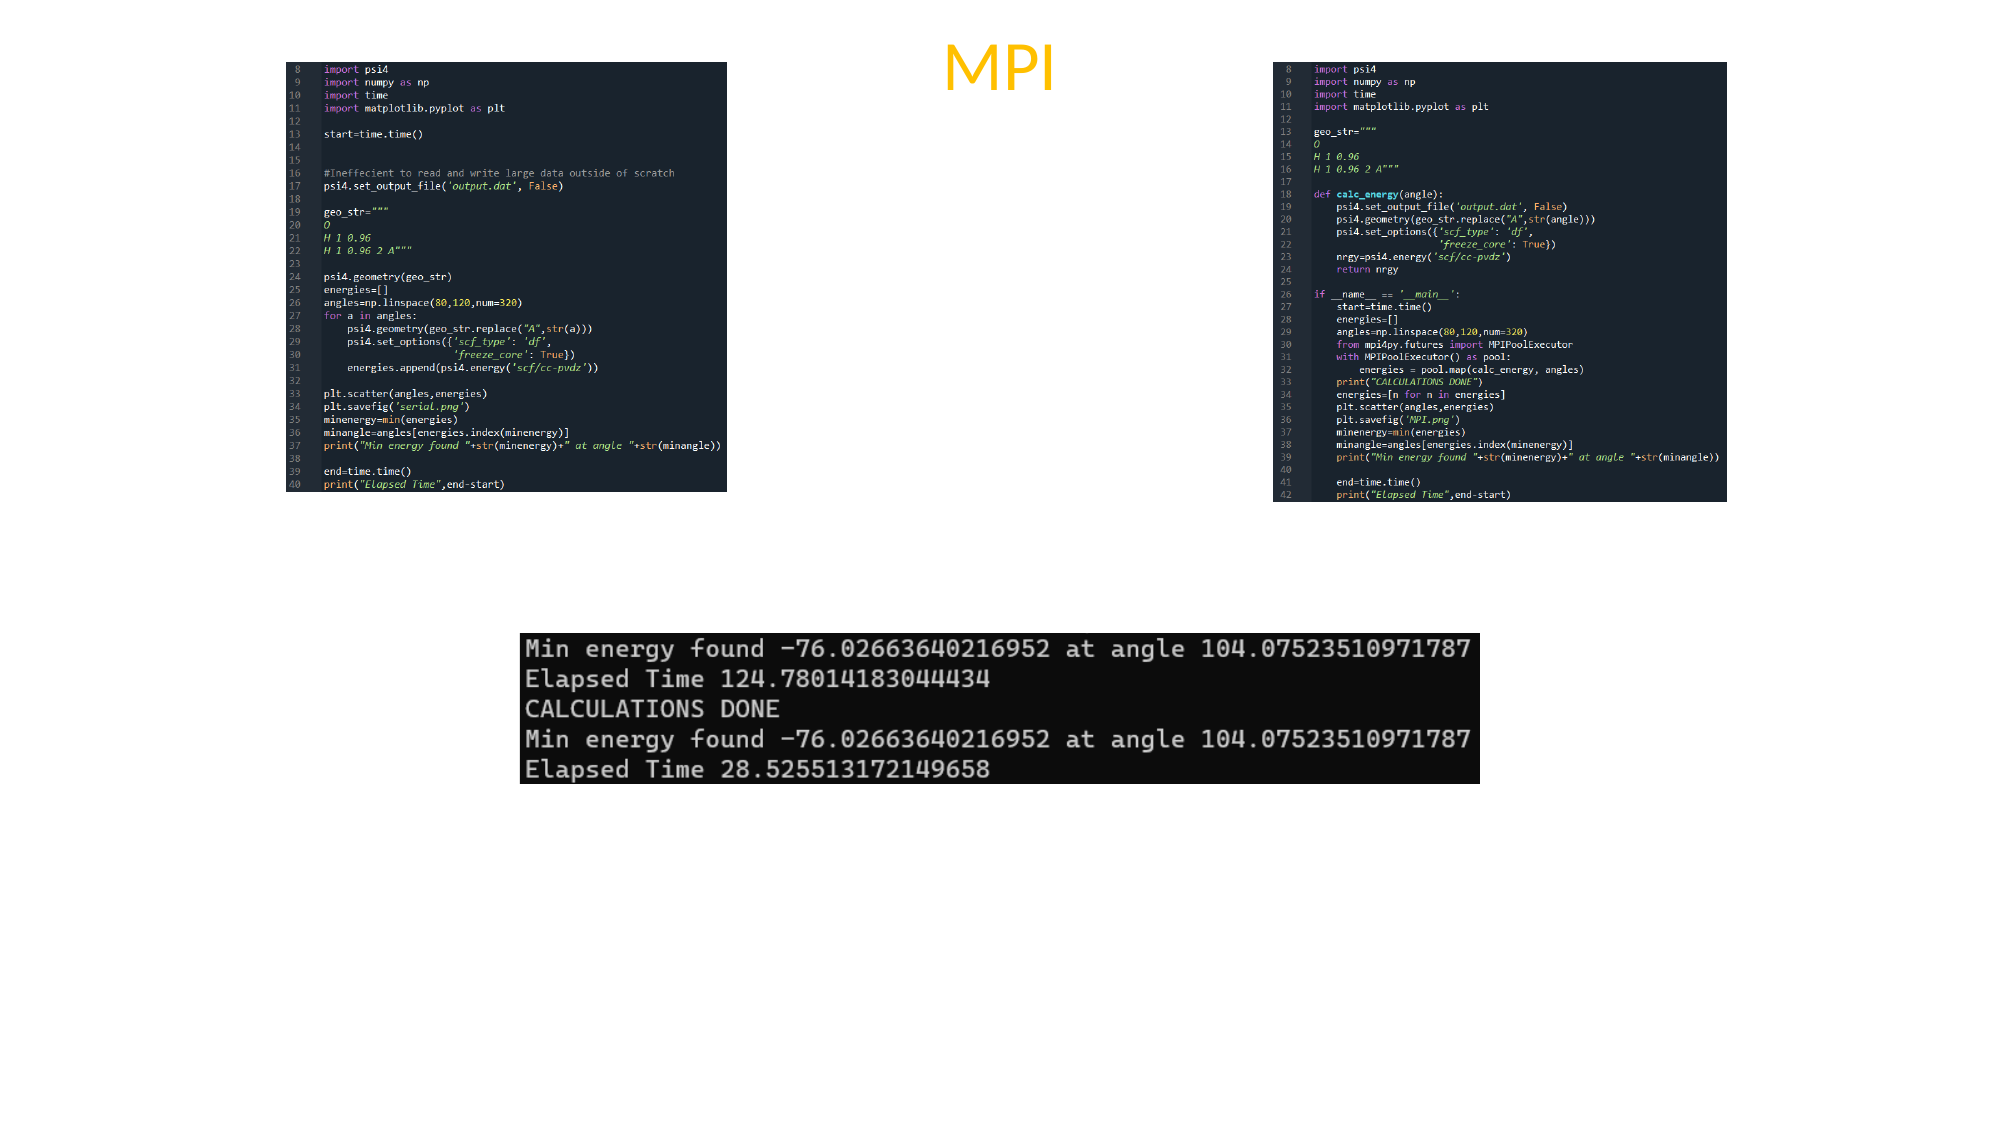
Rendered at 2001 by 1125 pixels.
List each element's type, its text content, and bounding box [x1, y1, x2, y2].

text_box MPI [286, 11, 1714, 112]
picture [286, 62, 727, 492]
picture [519, 632, 1481, 784]
picture [1273, 62, 1727, 502]
